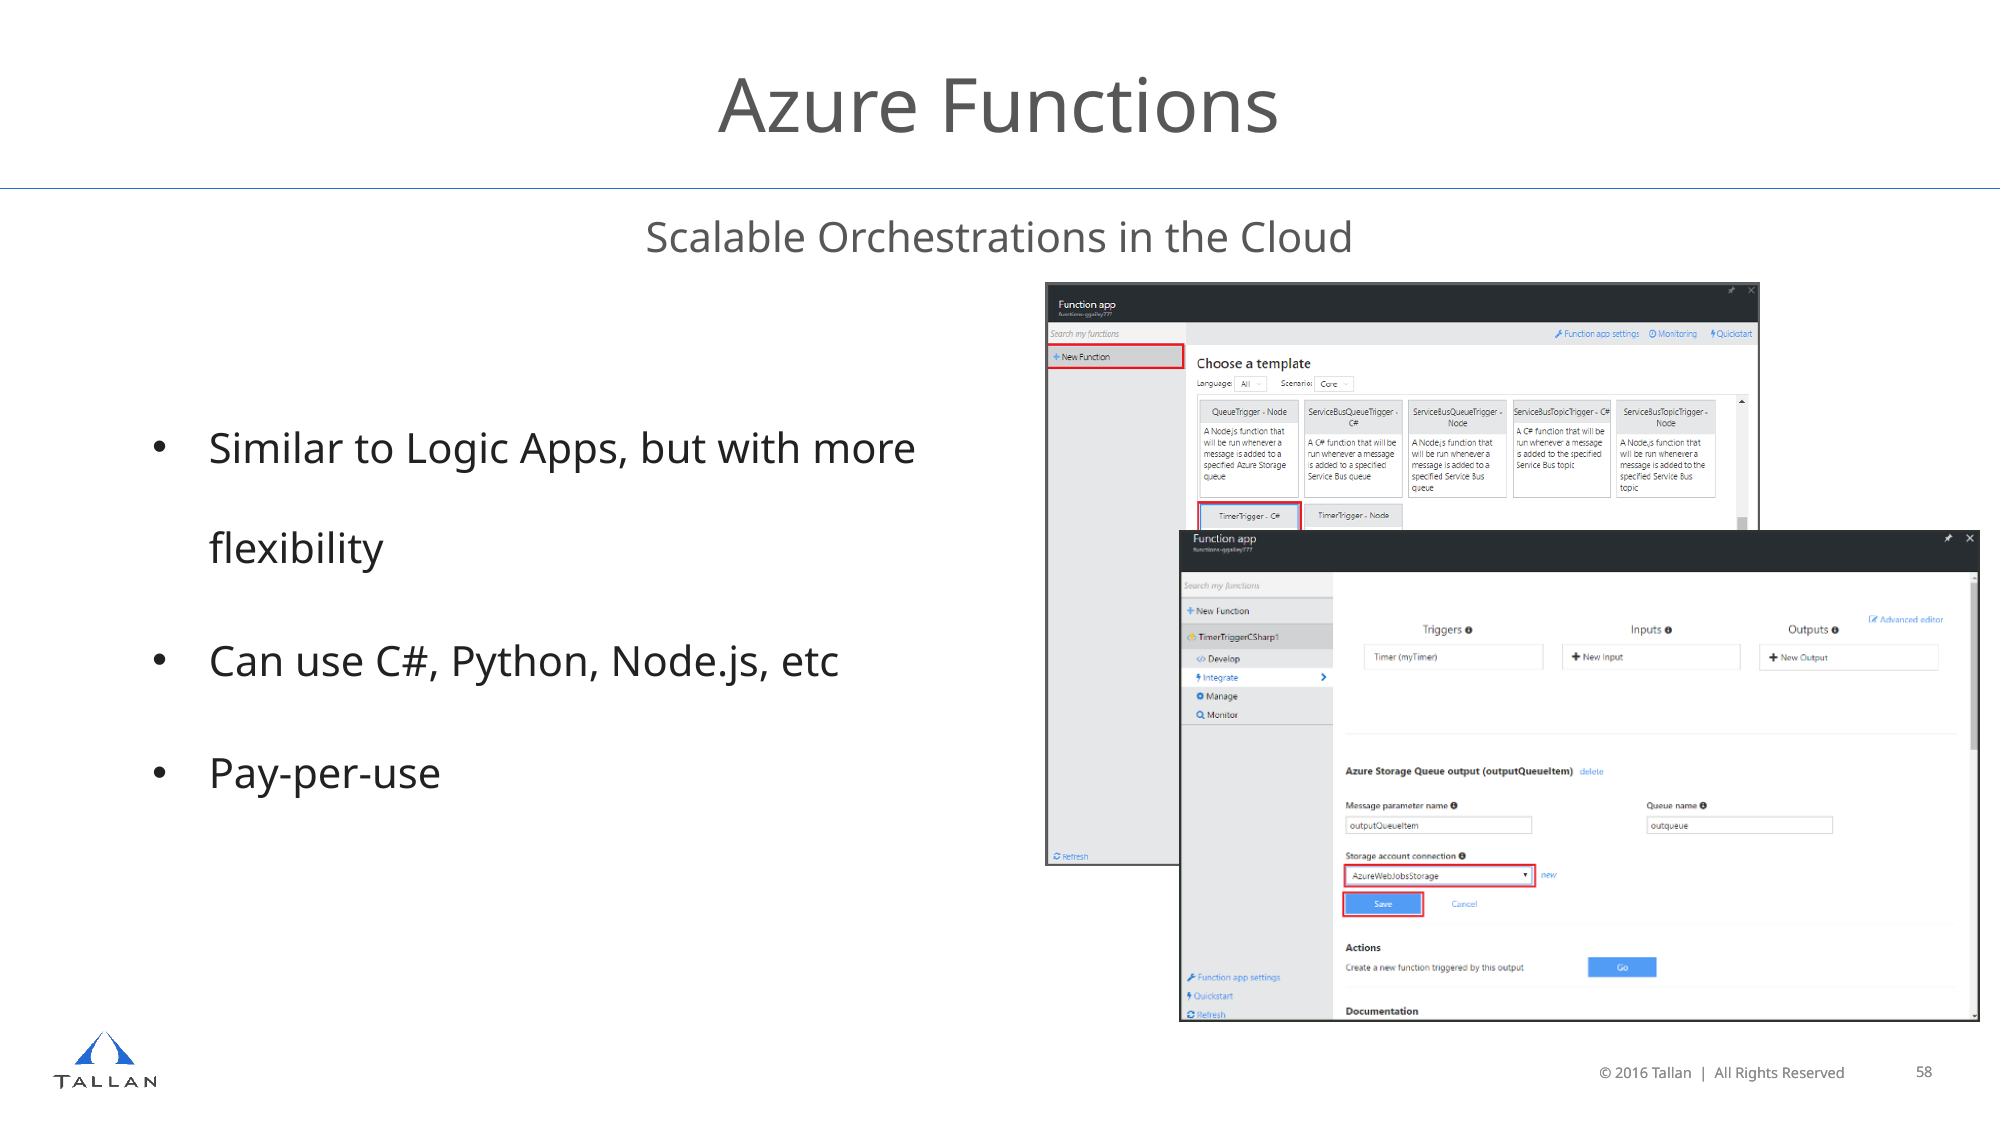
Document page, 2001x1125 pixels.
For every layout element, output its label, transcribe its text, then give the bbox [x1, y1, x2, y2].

list Similar to Logic Apps, but with more flexibility Can use C#, Python, Node.js, etc Pay-per-use [137, 317, 1045, 964]
picture [52, 1031, 156, 1089]
title Azure Functions [137, 59, 1863, 167]
list Scalable Orchestrations in the Cloud [137, 209, 1863, 263]
picture [1044, 282, 1980, 1022]
